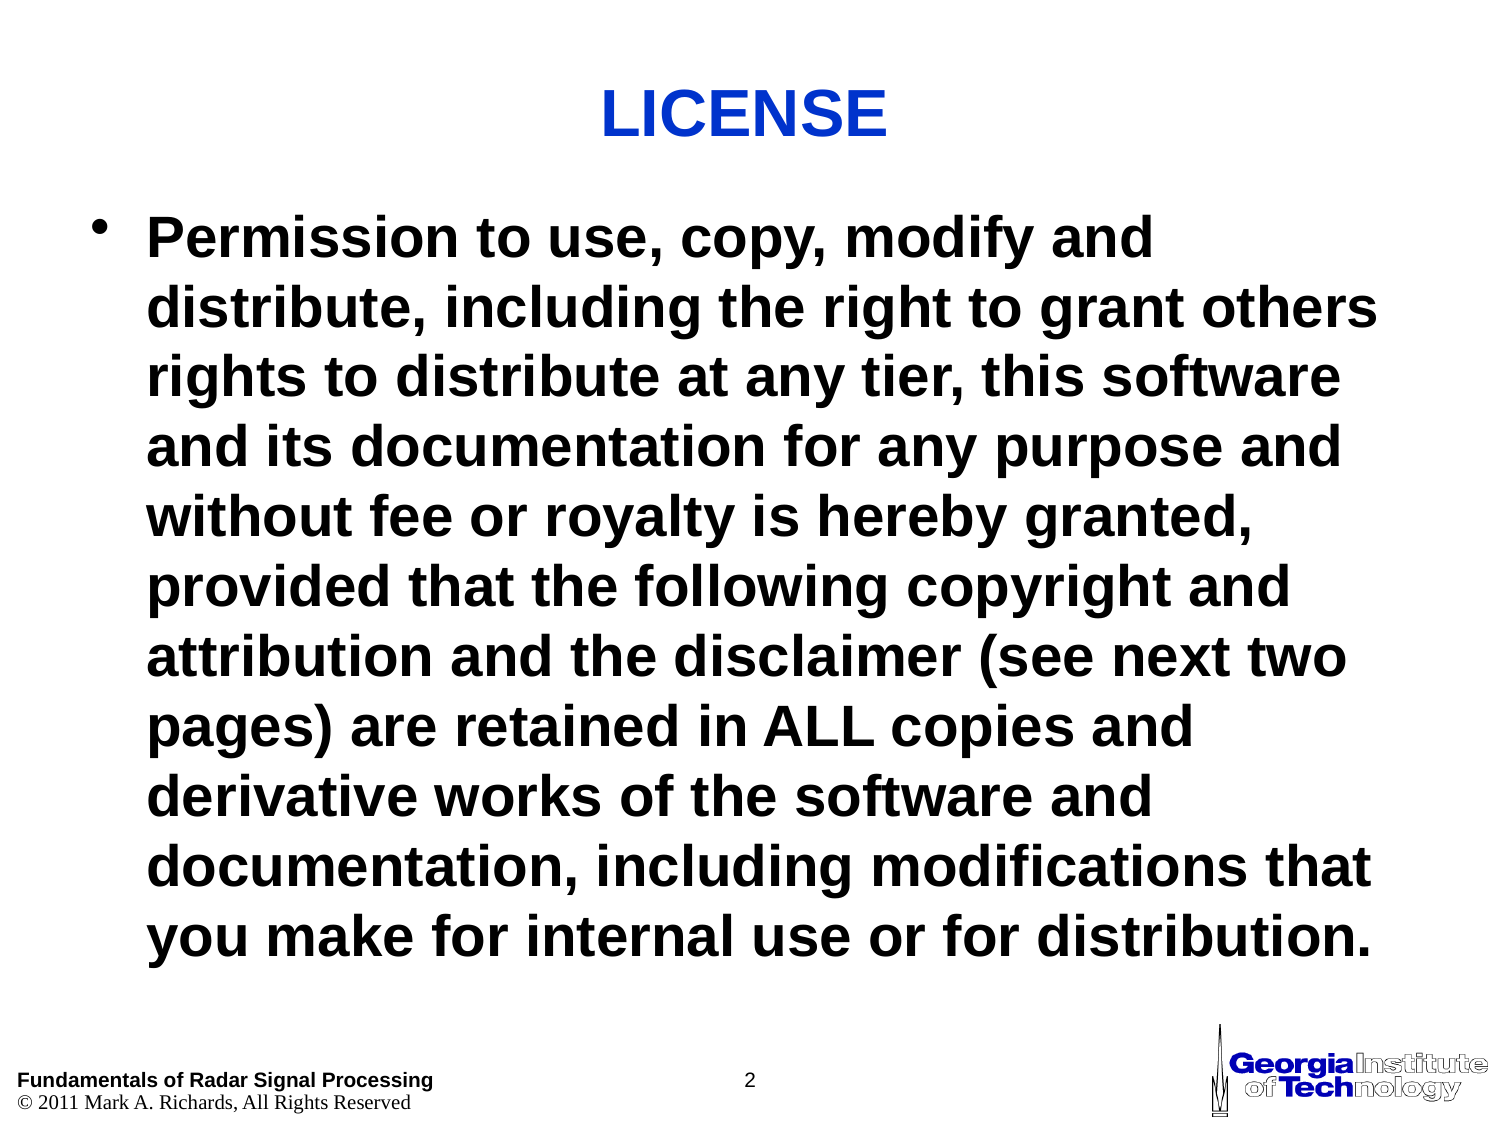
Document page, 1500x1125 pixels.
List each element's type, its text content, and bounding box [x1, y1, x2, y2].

title LICENSE [74, 44, 1426, 176]
slide_number 2 [574, 1059, 926, 1113]
picture [1212, 1024, 1488, 1117]
list Permission to use, copy, modify and distribute, including the right to grant others rights to distribute at any tier, this software and its documentation for any purpose and without fee or royalty is hereby granted, provided that the following copyright and attribution and the disclaimer (see next two pages) are retained in ALL copies and derivative works of the software and documentation, including modifications that you make for internal use or for distribution. [74, 190, 1426, 934]
